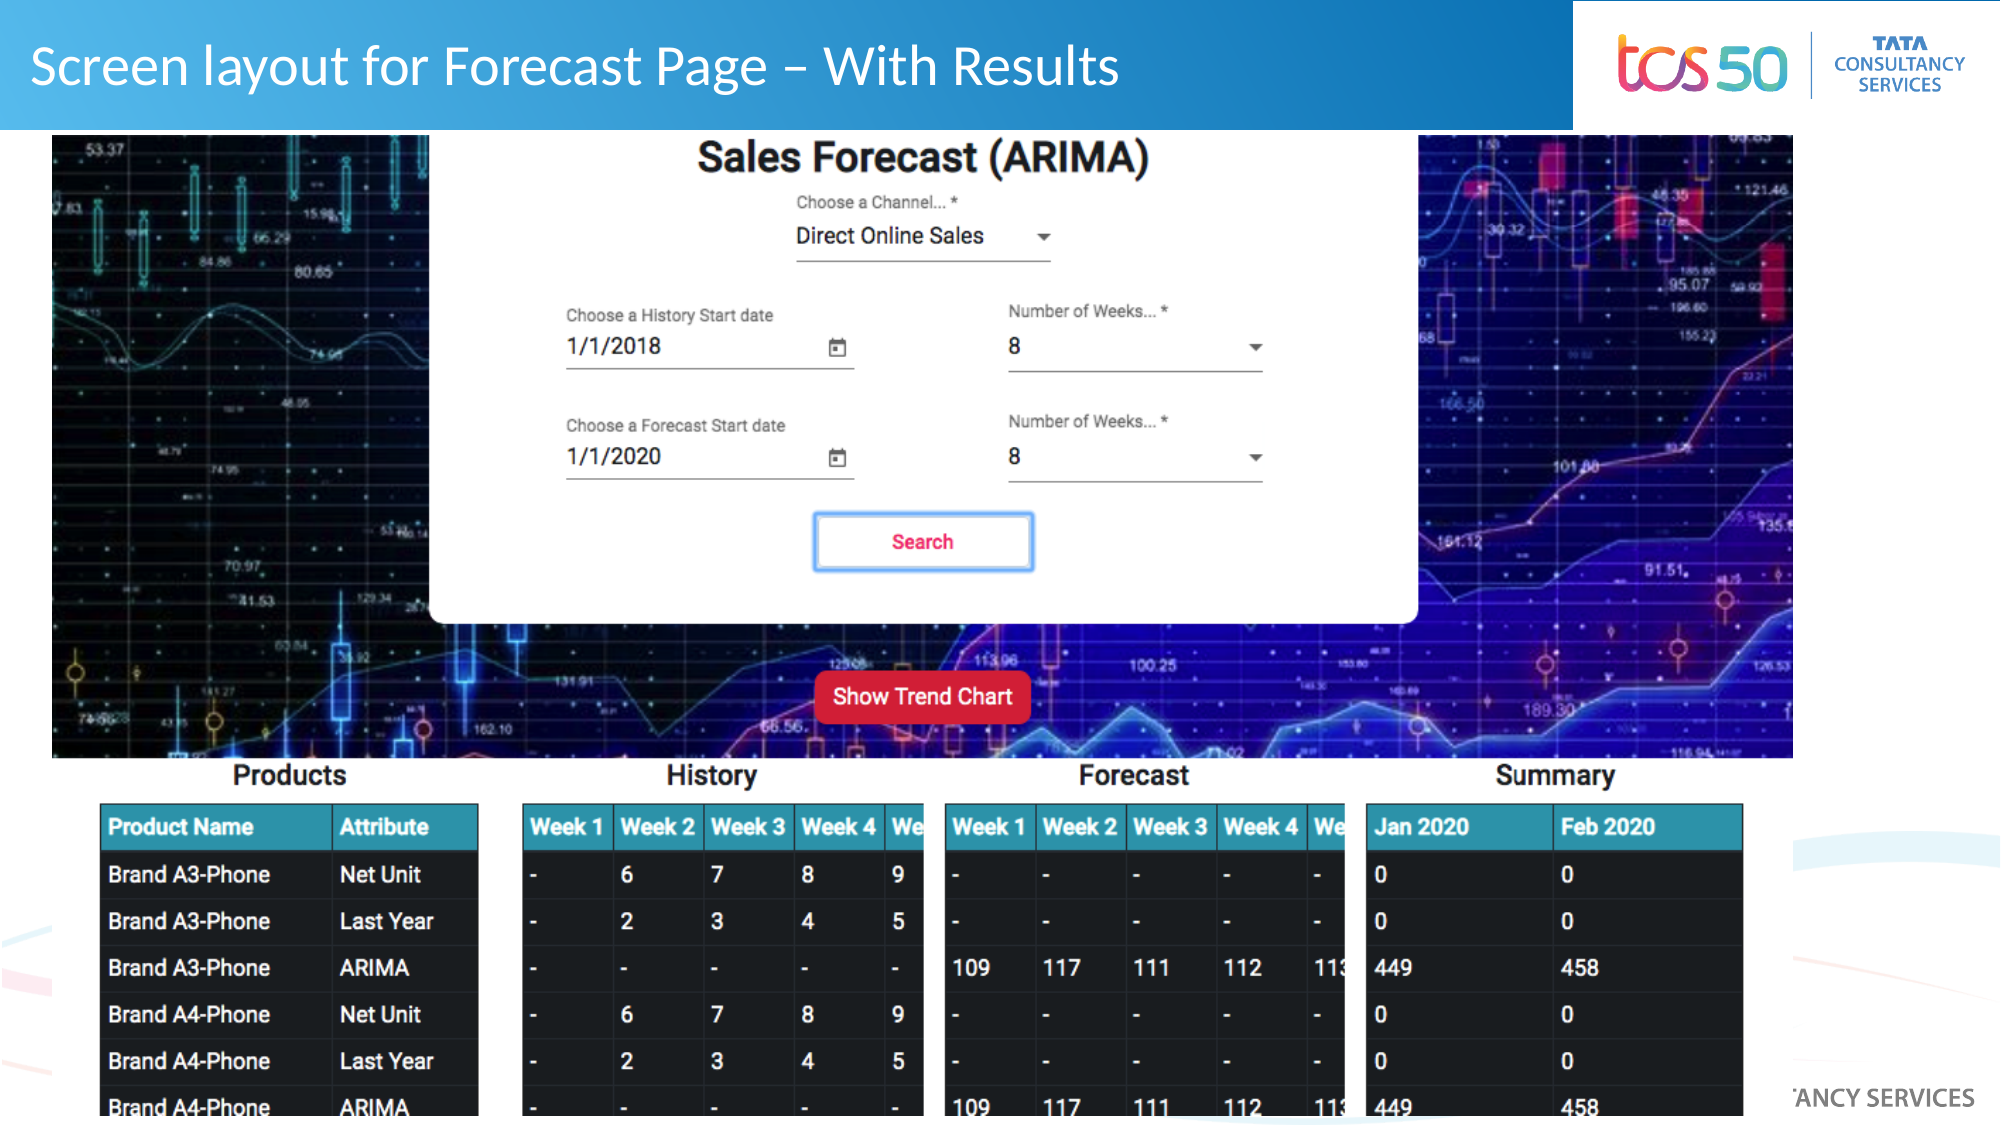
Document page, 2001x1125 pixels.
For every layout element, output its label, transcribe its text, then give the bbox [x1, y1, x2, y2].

title Screen layout for Forecast Page – With Results [19, 9, 1881, 115]
picture [1572, 0, 2001, 130]
picture [2, 134, 2001, 1125]
